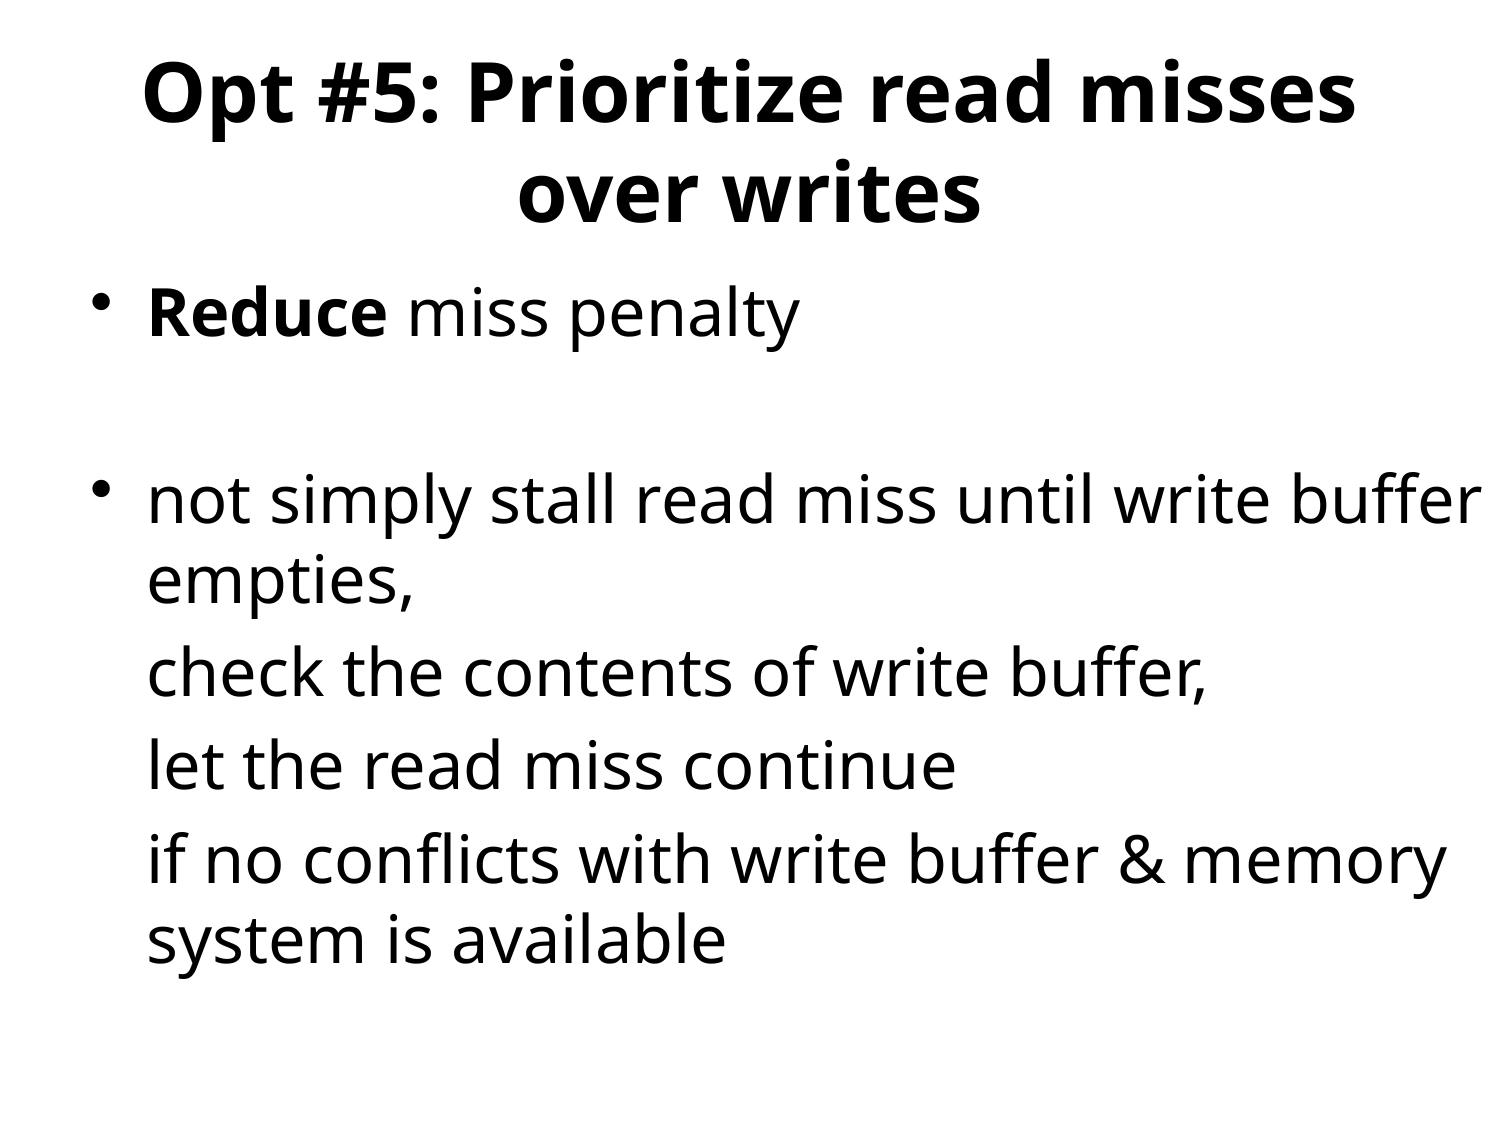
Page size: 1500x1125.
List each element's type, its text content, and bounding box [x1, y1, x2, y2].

list Reduce miss penalty not simply stall read miss until write buffer empties, check the contents of write buffer, let the read miss continue if no conflicts with write buffer & memory system is available [75, 262, 1500, 1125]
title Opt #5: Prioritize read misses over writes [0, 45, 1500, 233]
